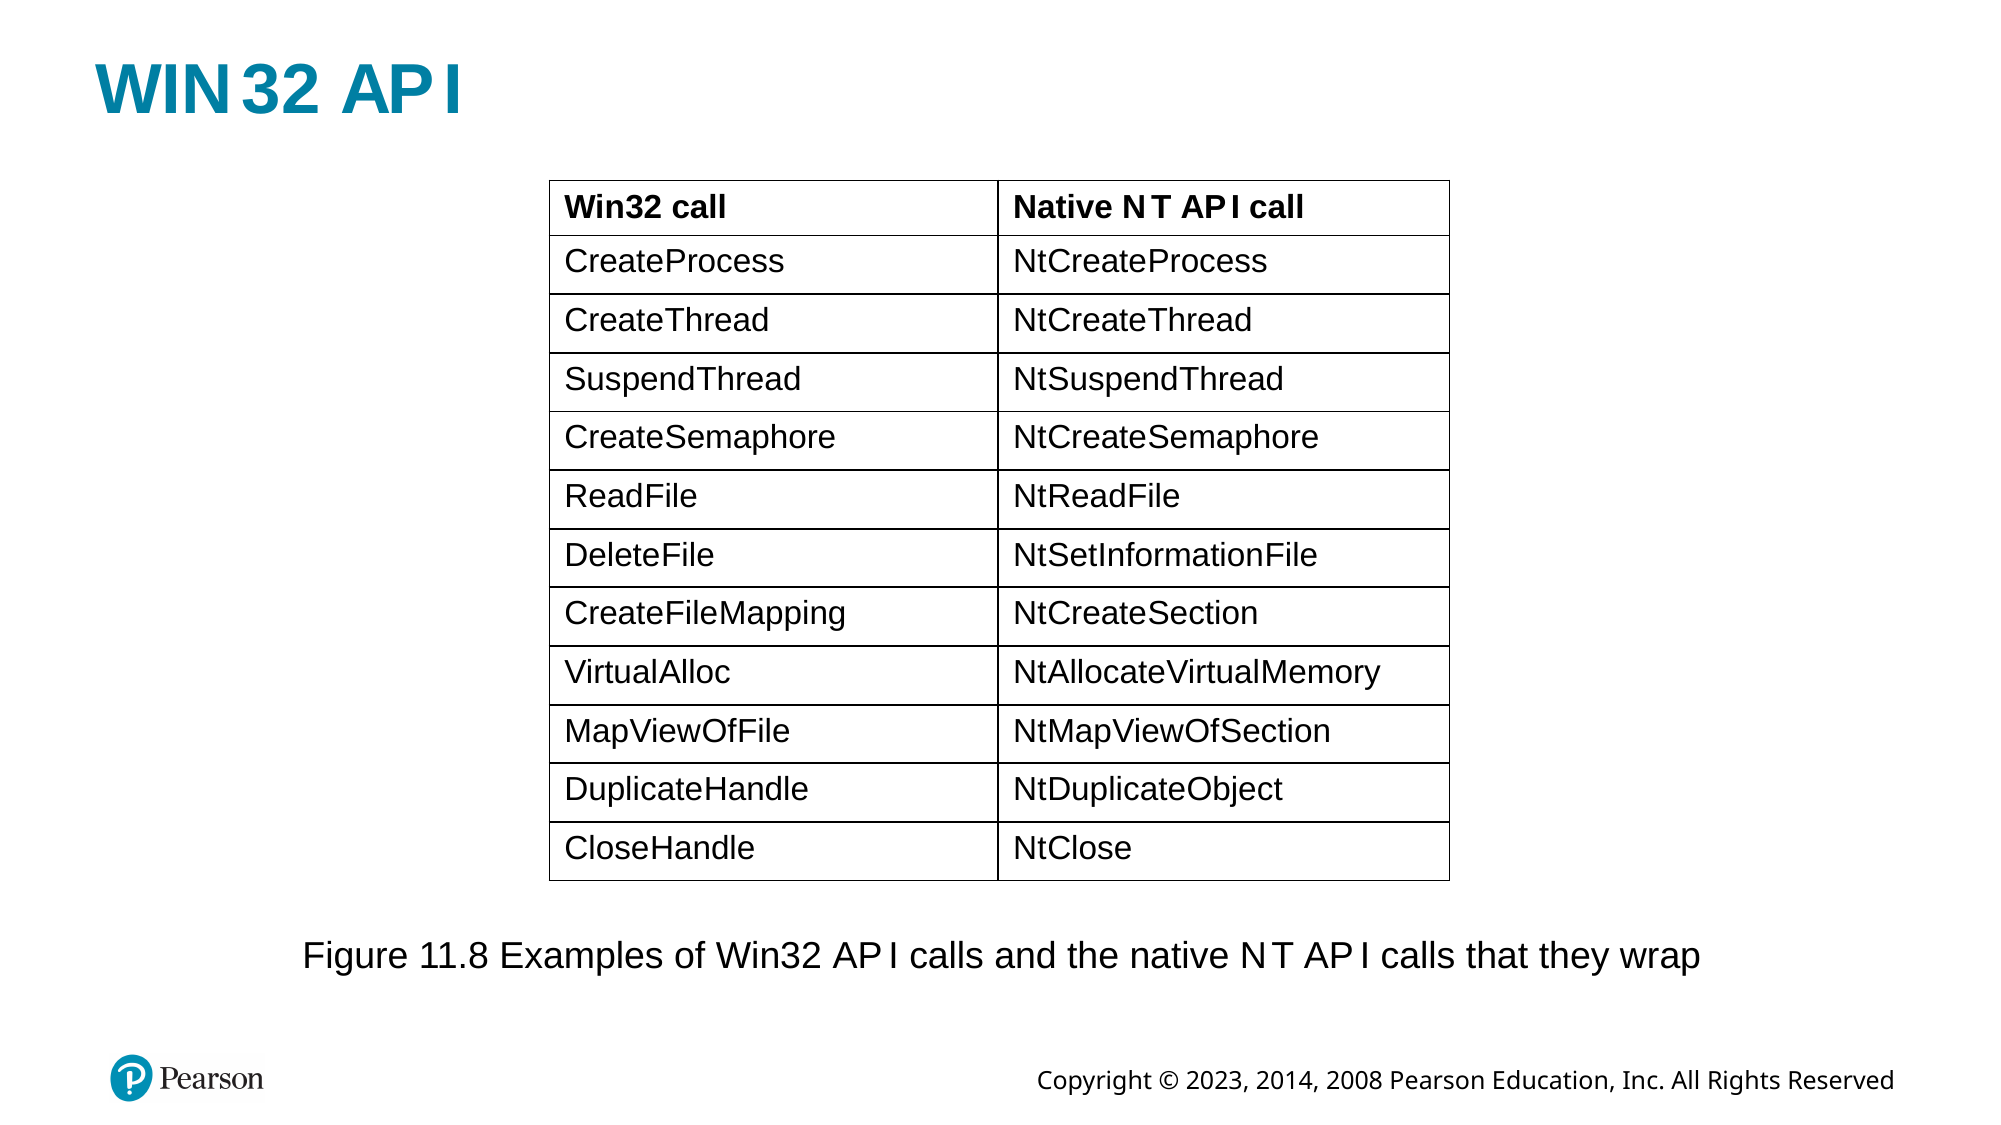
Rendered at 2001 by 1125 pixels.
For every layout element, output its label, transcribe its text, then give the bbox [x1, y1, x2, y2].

table_cell N t Read File [999, 471, 1449, 528]
title WIN 32 A P I [95, 0, 1912, 182]
table_header Win 32 call [550, 181, 997, 235]
table_cell N t Suspend Thread [999, 354, 1449, 411]
table_cell N t Create Semaphore [999, 412, 1449, 469]
table_cell Create Semaphore [550, 412, 997, 469]
table_cell Create Process [550, 236, 997, 293]
table_cell N t Create Thread [999, 295, 1449, 352]
table_cell N t Create Section [999, 588, 1449, 631]
table_cell Read File [550, 471, 997, 528]
list Figure 11.8 Examples of Win32 A P I calls and the native N T A P I calls that they wrap [302, 631, 1709, 1125]
table_cell Create File Mapping [550, 588, 997, 631]
table_cell N t Set Information File [999, 530, 1449, 586]
table_cell Create Thread [550, 295, 997, 352]
picture [109, 1053, 265, 1103]
table_header Native N T A P I call [999, 181, 1449, 235]
table_cell Delete File [550, 530, 997, 586]
table_cell N t Create Process [999, 236, 1449, 293]
table_cell Suspend Thread [550, 354, 997, 411]
